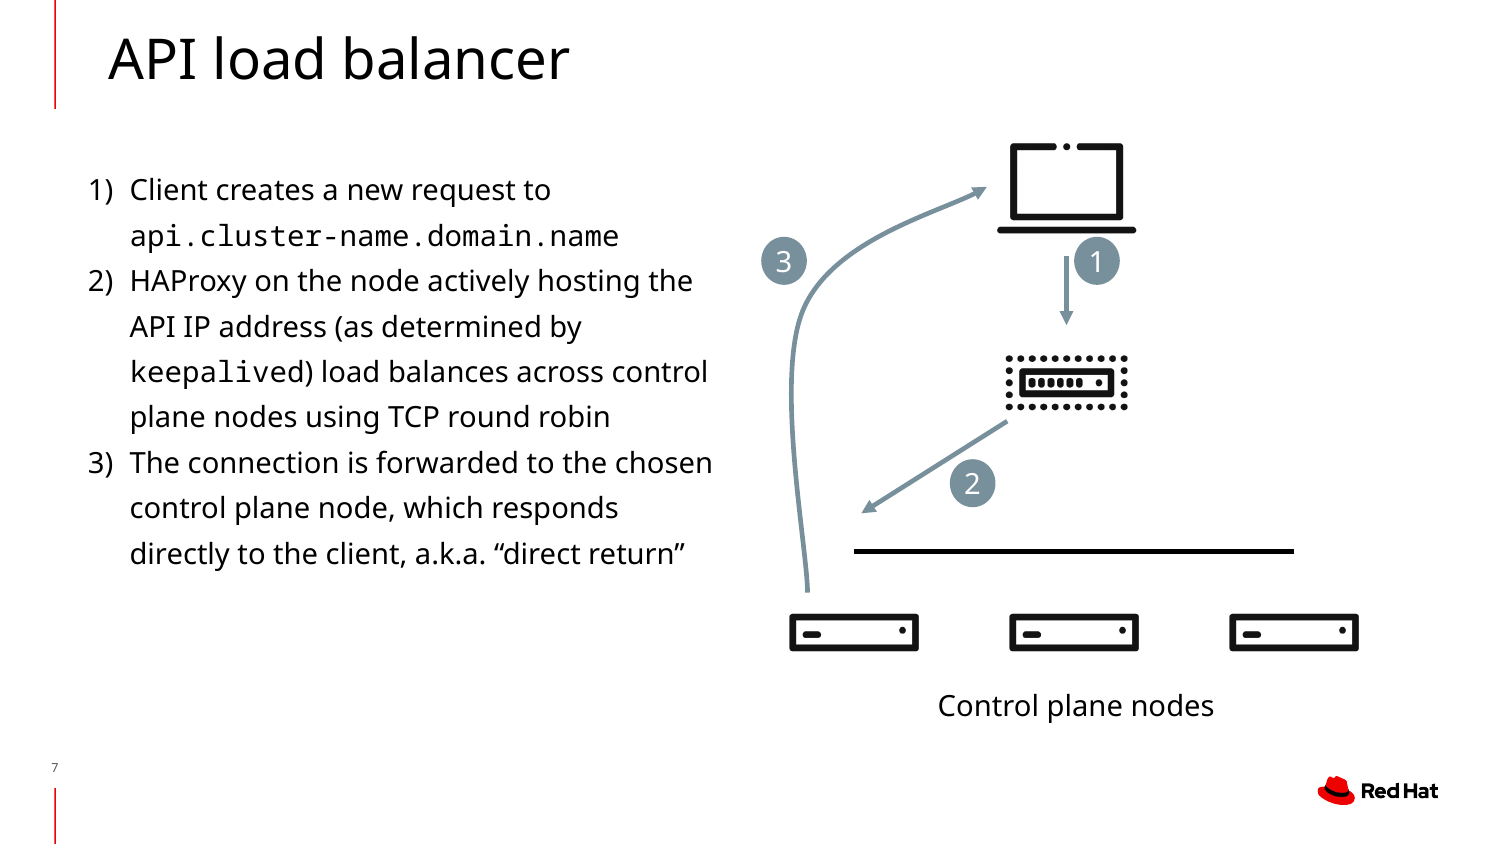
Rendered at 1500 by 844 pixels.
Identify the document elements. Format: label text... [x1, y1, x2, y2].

slide_number ‹#› [10, 759, 101, 777]
text_box Control plane nodes [791, 676, 1362, 745]
text_box 1 [1077, 273, 1117, 285]
text_box Client creates a new request to api.cluster-name.domain.name HAProxy on the node actively hosting the API IP address (as determined by keepalived) load balances across control plane nodes using TCP round robin The connection is forwarded to the chosen control plane node, which responds directly to the client, a.k.a. “direct return” [62, 150, 738, 759]
picture [987, 301, 1146, 460]
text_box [861, 420, 1008, 514]
text_box 3 [761, 236, 807, 285]
picture [1317, 776, 1438, 805]
text_box [791, 187, 982, 549]
text_box API load balancer [55, 6, 1216, 108]
picture [775, 550, 933, 709]
picture [1215, 550, 1374, 709]
picture [995, 550, 1153, 709]
picture [987, 106, 1146, 265]
